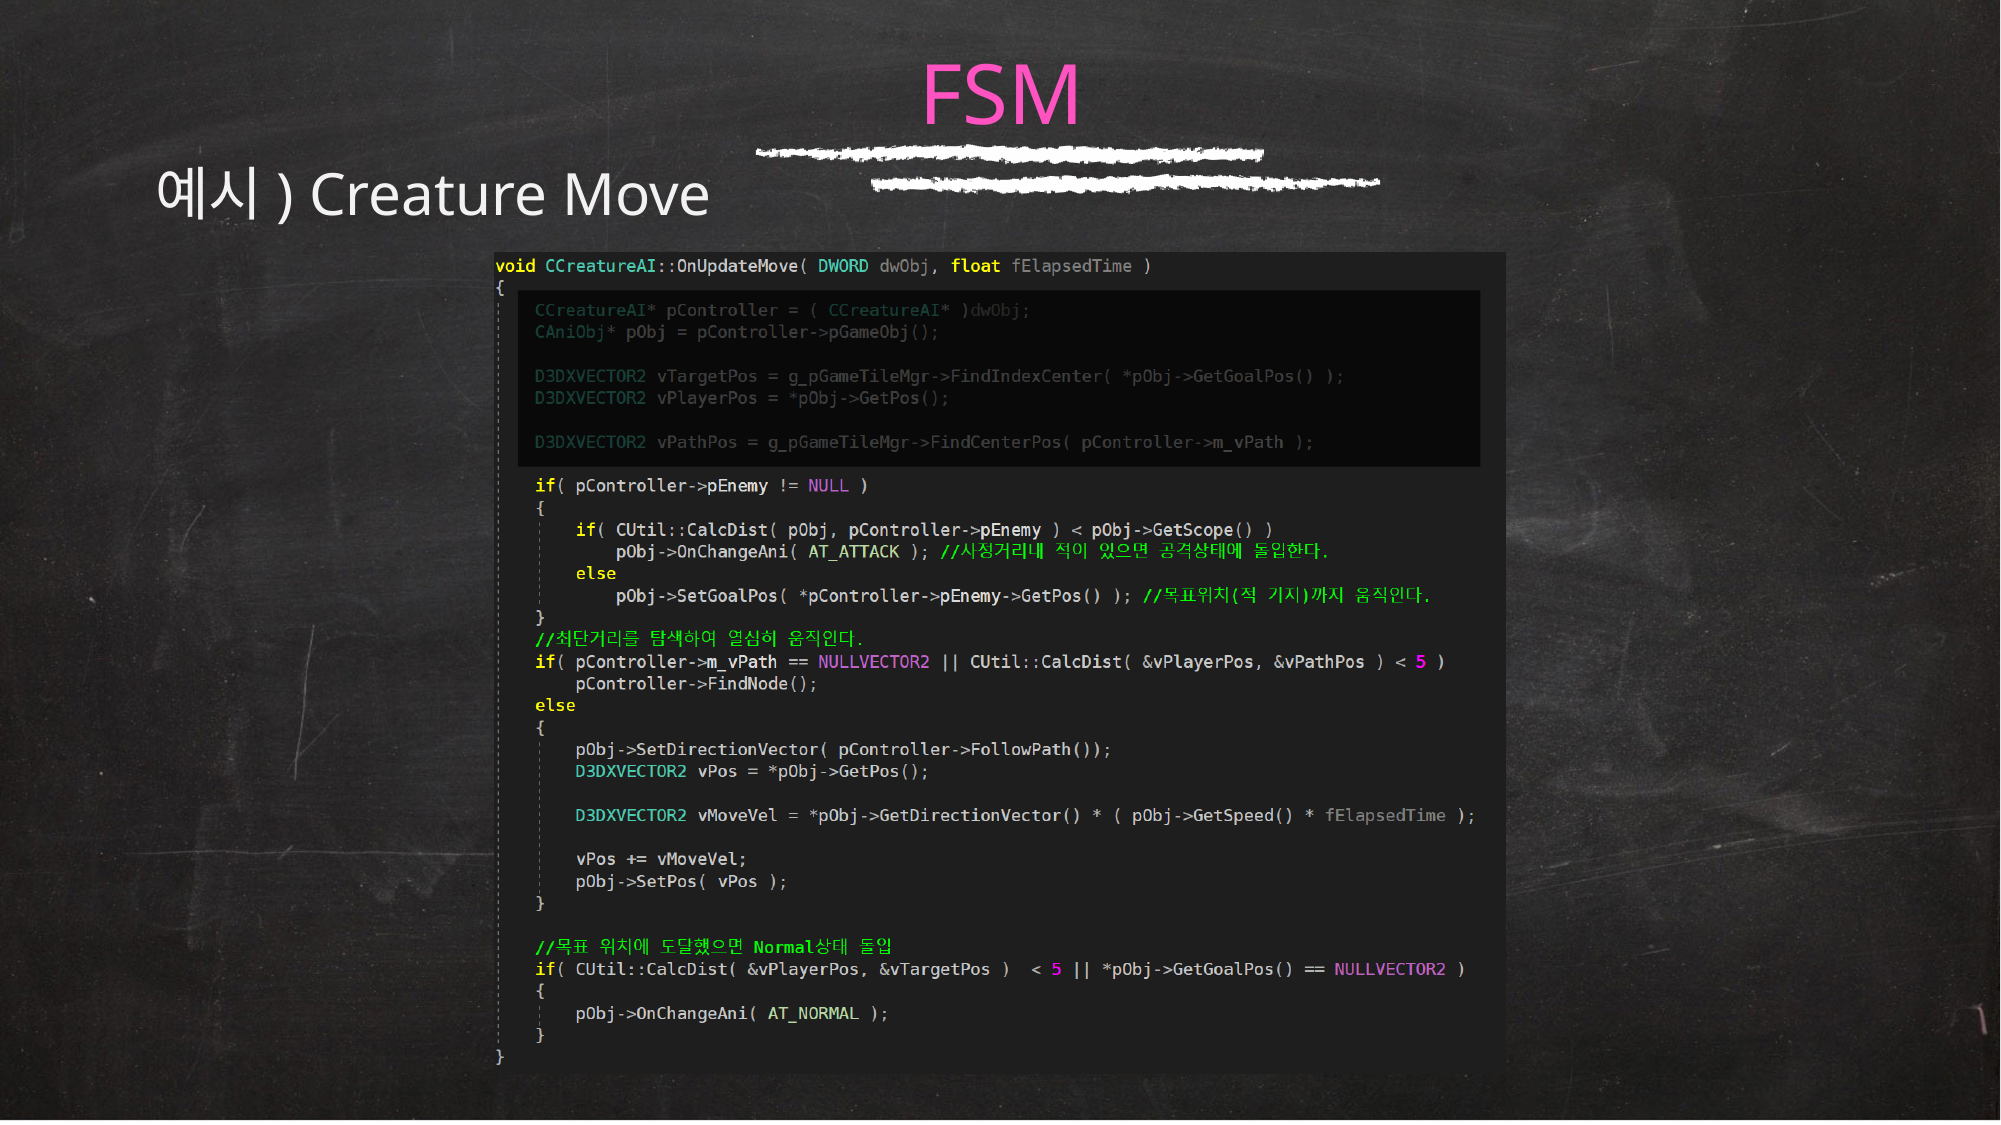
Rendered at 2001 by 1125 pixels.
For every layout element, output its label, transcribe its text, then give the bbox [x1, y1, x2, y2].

text_box 예시) Creature Move [140, 150, 727, 235]
picture [0, 0, 2001, 1125]
text_box FSM [904, 33, 1099, 137]
